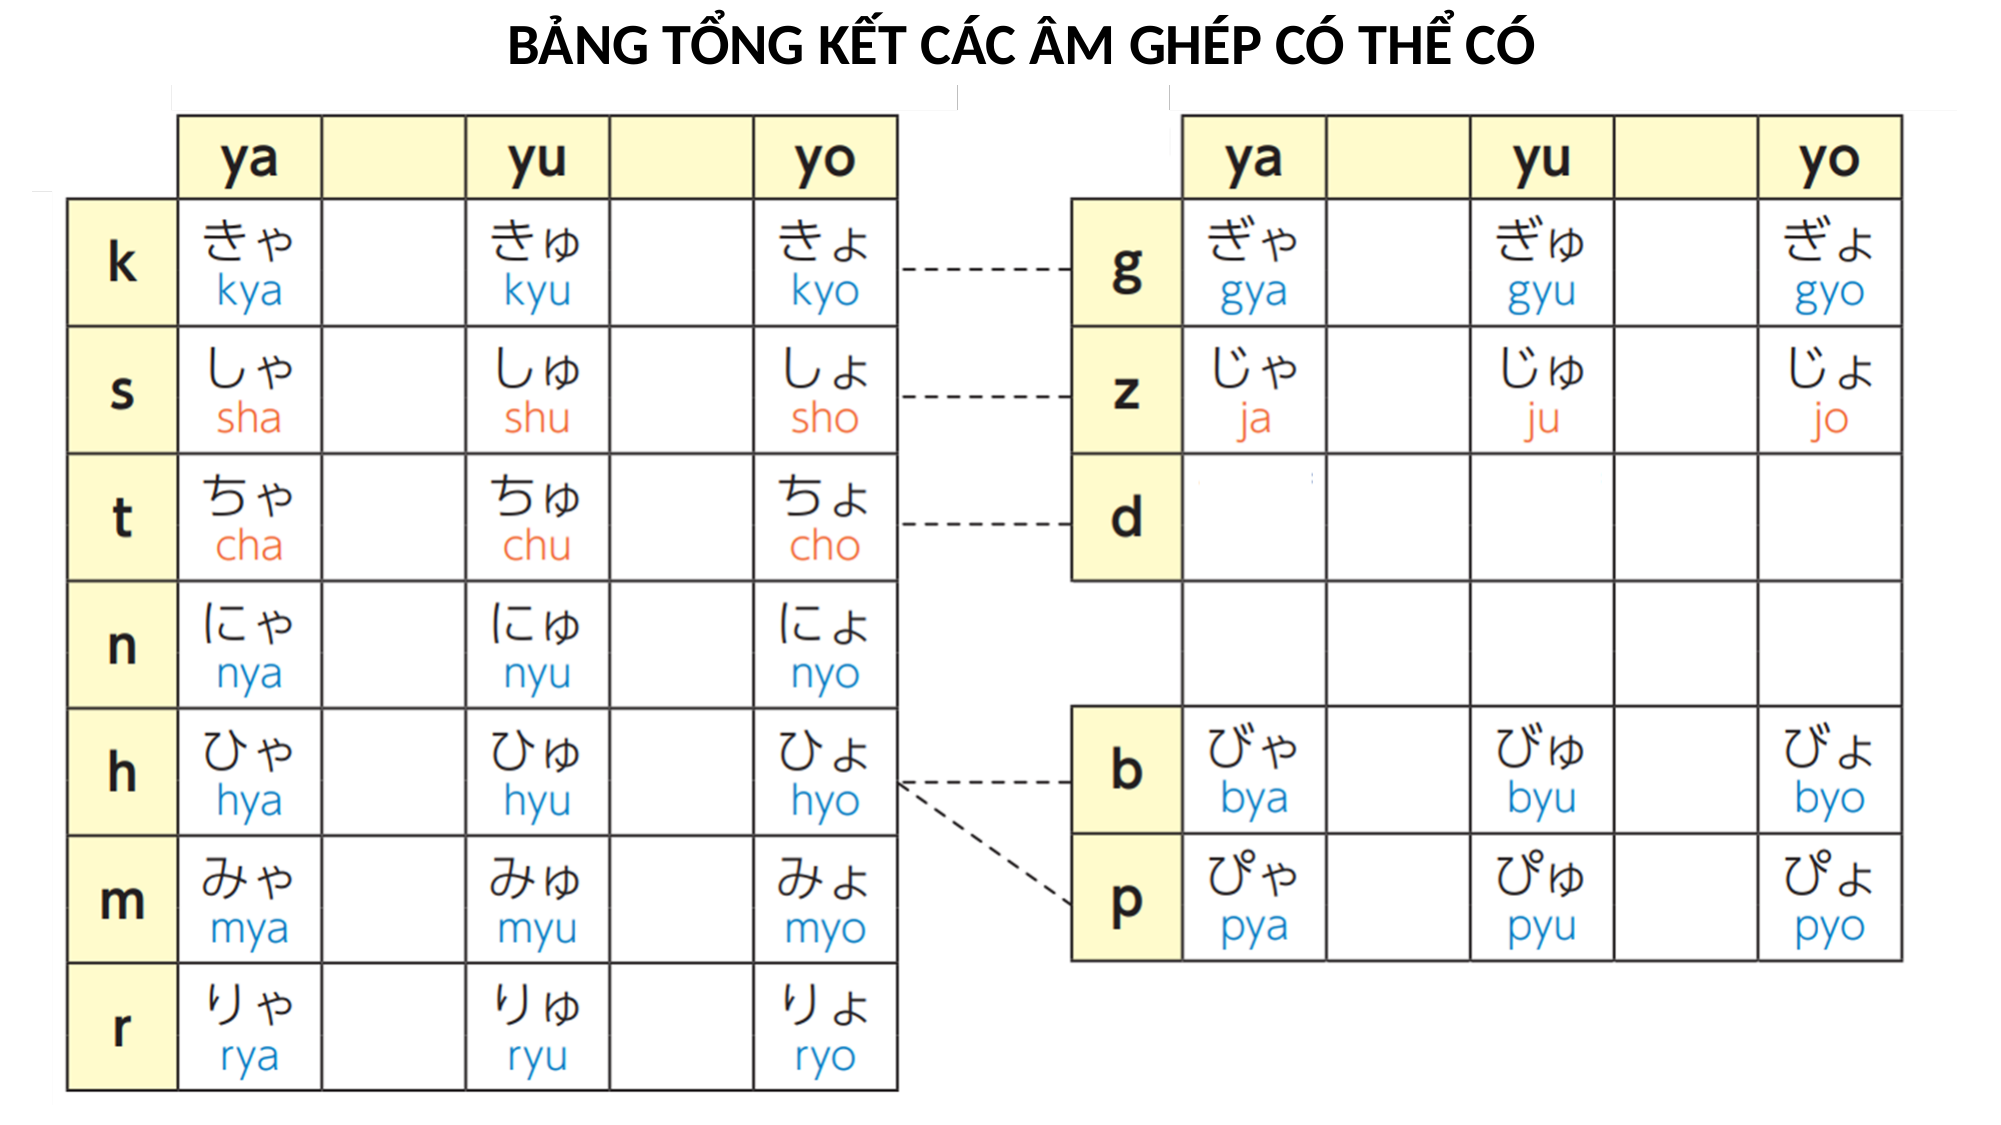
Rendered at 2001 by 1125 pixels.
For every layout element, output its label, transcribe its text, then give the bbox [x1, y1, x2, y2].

text_box BẢNG TỔNG KẾT CÁC ÂM GHÉP CÓ THỂ CÓ [492, 6, 1813, 43]
picture [32, 85, 1957, 1105]
